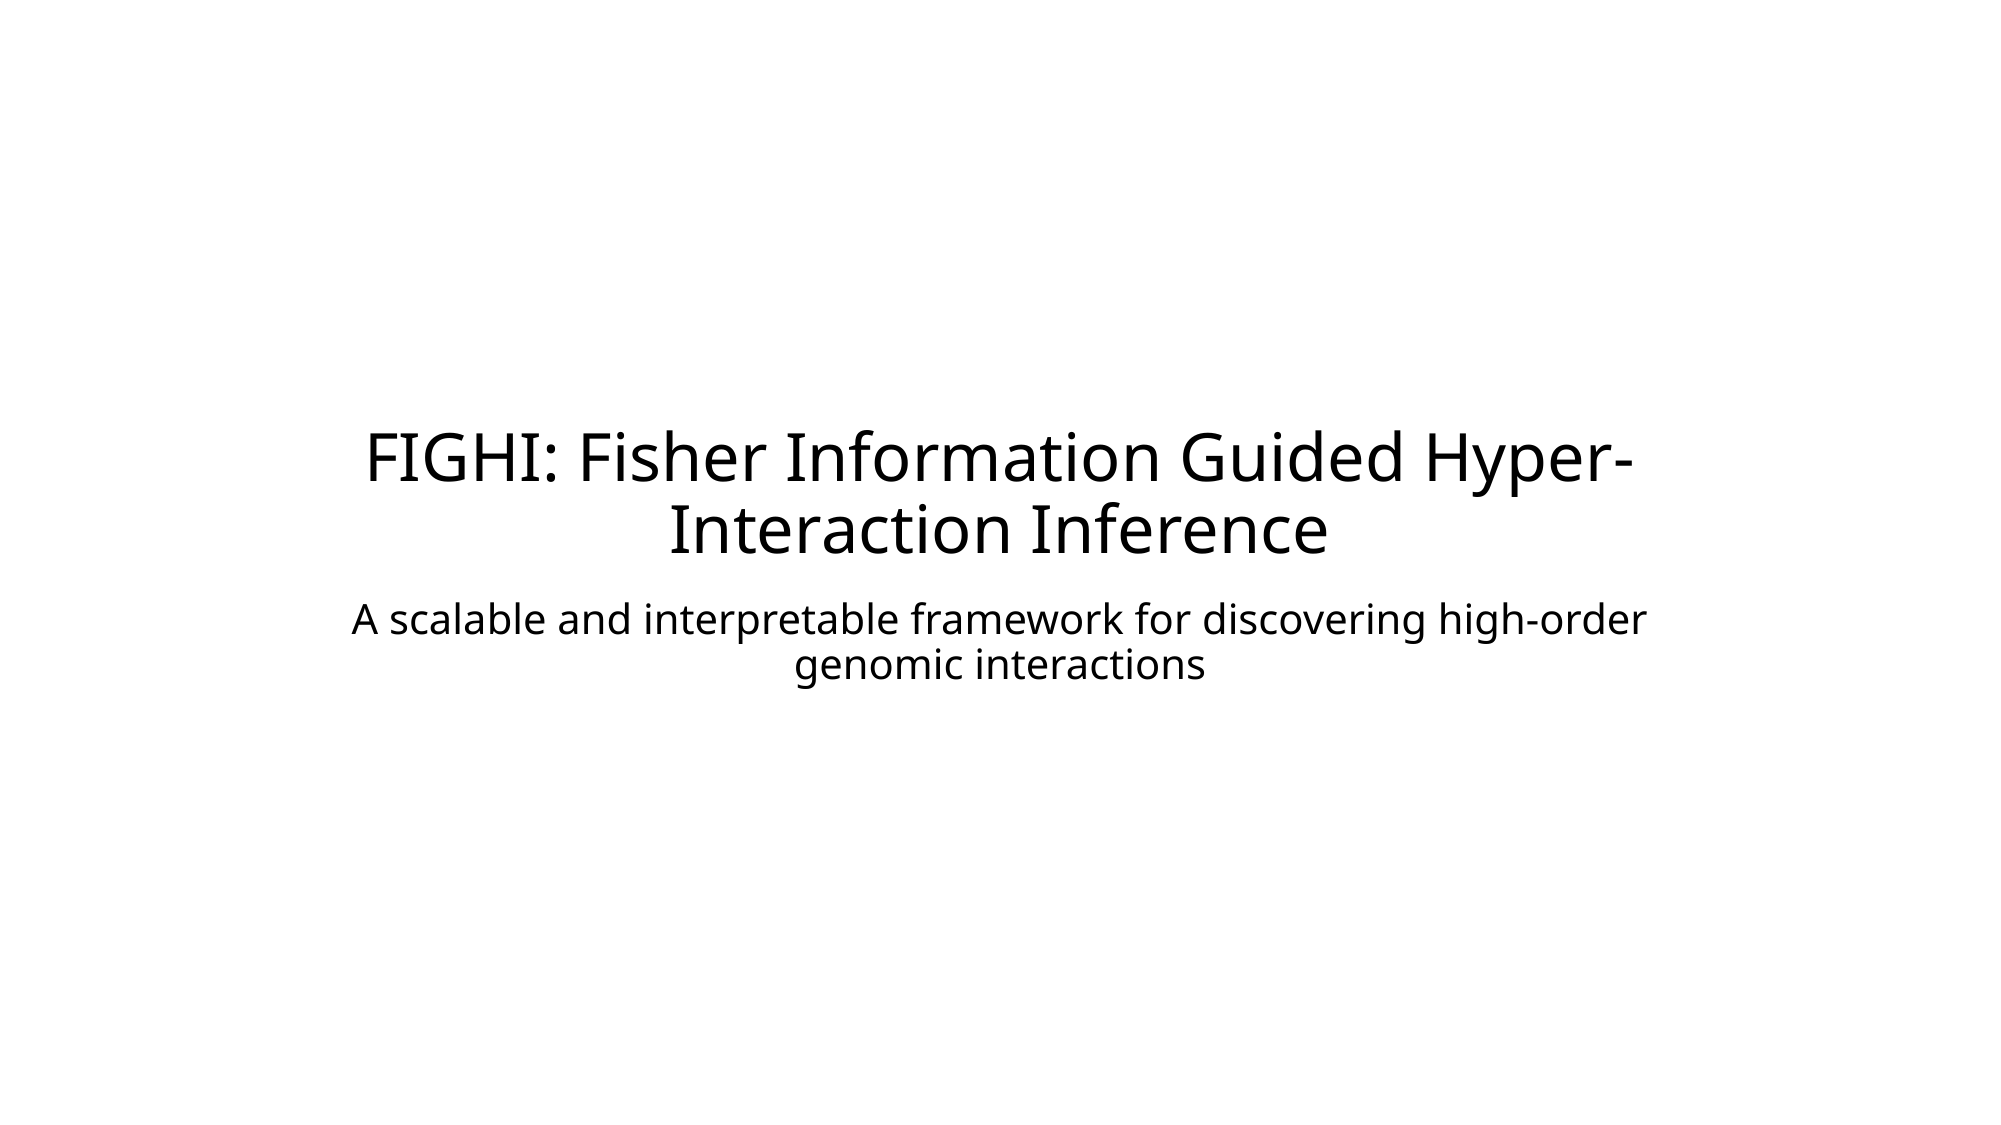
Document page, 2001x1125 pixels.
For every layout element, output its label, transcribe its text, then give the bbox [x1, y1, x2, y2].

subtitle A scalable and interpretable framework for discovering high-order genomic interactions [249, 590, 1750, 863]
title FIGHI: Fisher Information Guided Hyper-Interaction Inference [249, 184, 1750, 576]
